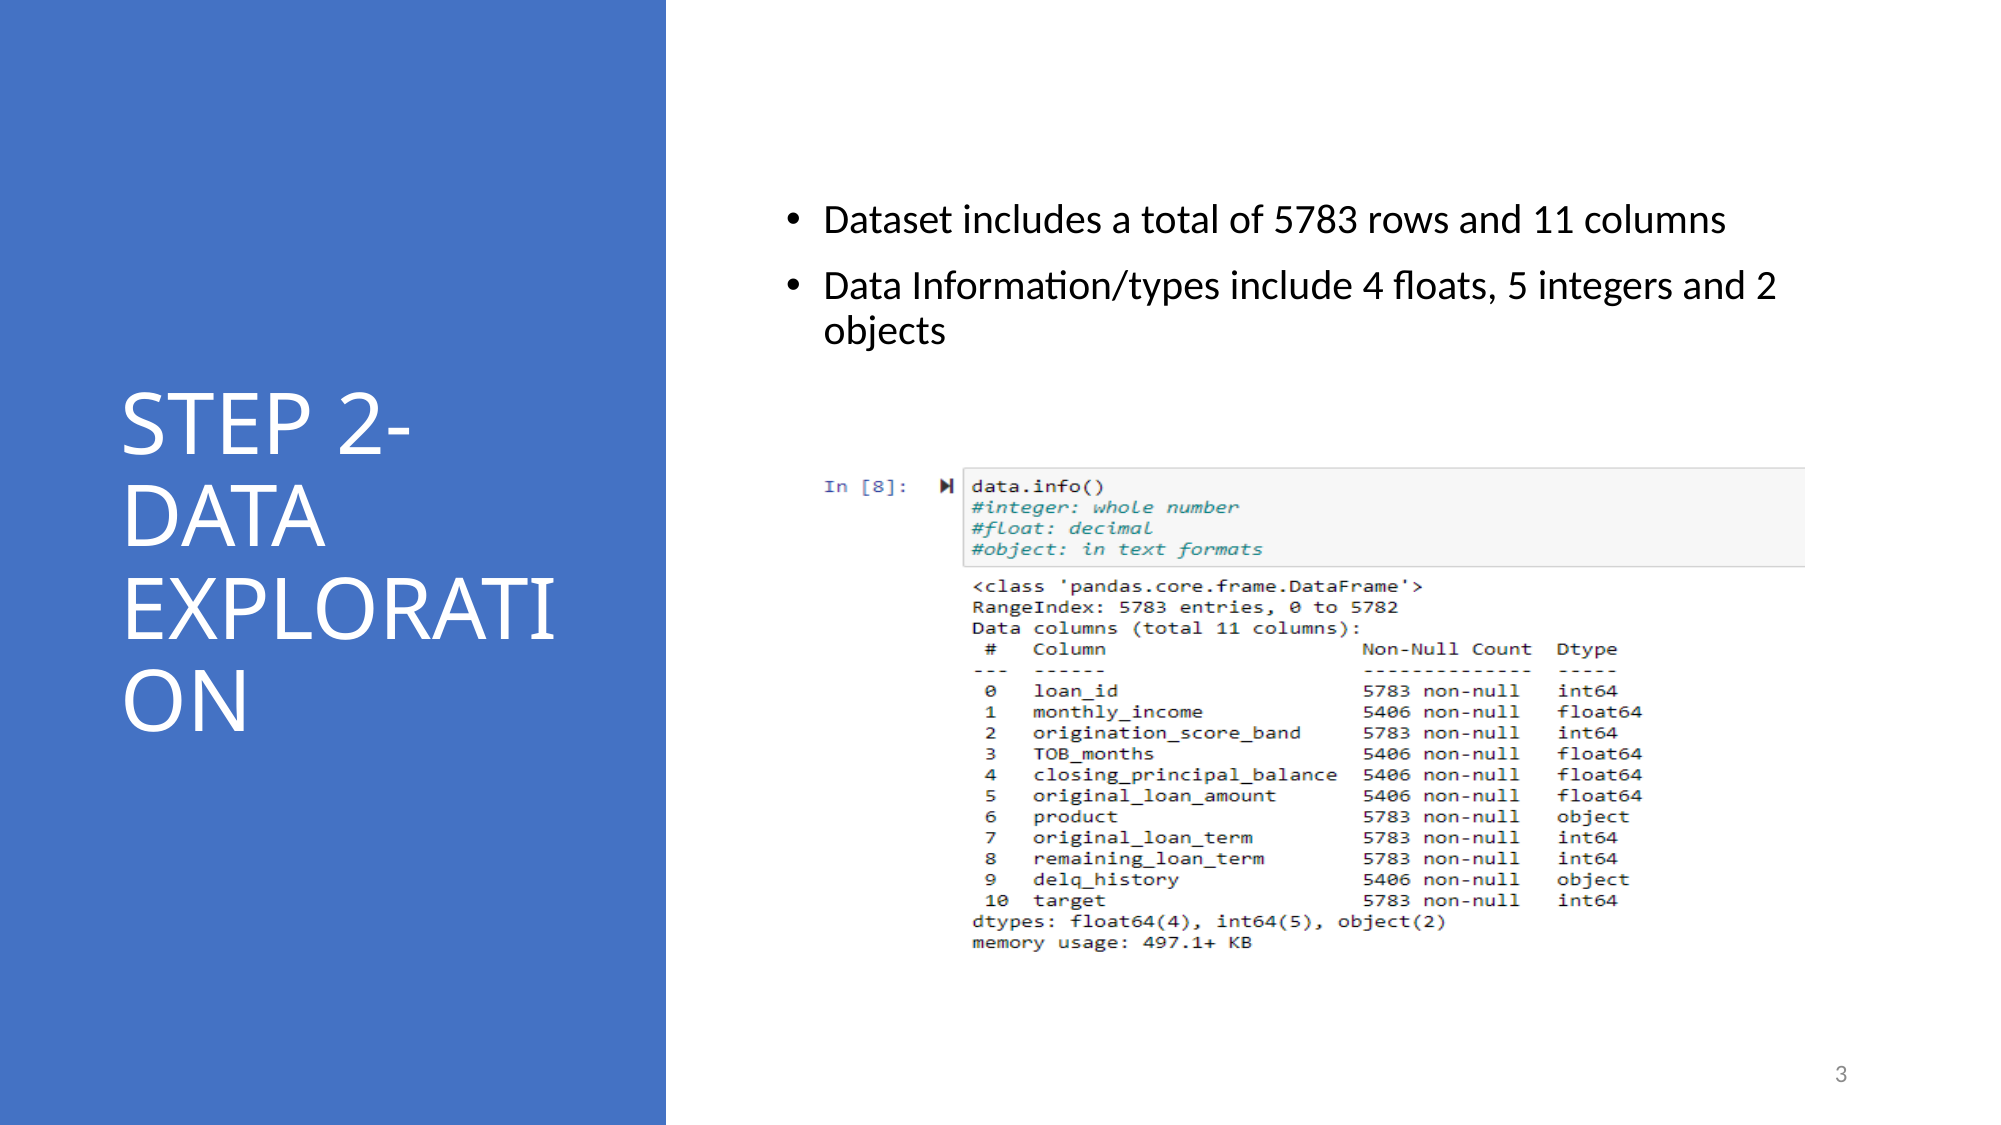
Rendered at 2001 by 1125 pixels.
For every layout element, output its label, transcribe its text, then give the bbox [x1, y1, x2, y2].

list Dataset includes a total of 5783 rows and 11 columns Data Information/types include 4 floats, 5 integers and 2 objects [770, 104, 1895, 513]
picture [773, 454, 1805, 974]
title STEP 2- DATA EXPLORATION [105, 104, 614, 1026]
text_box [0, 0, 667, 1125]
slide_number 3 [1728, 1042, 1863, 1103]
